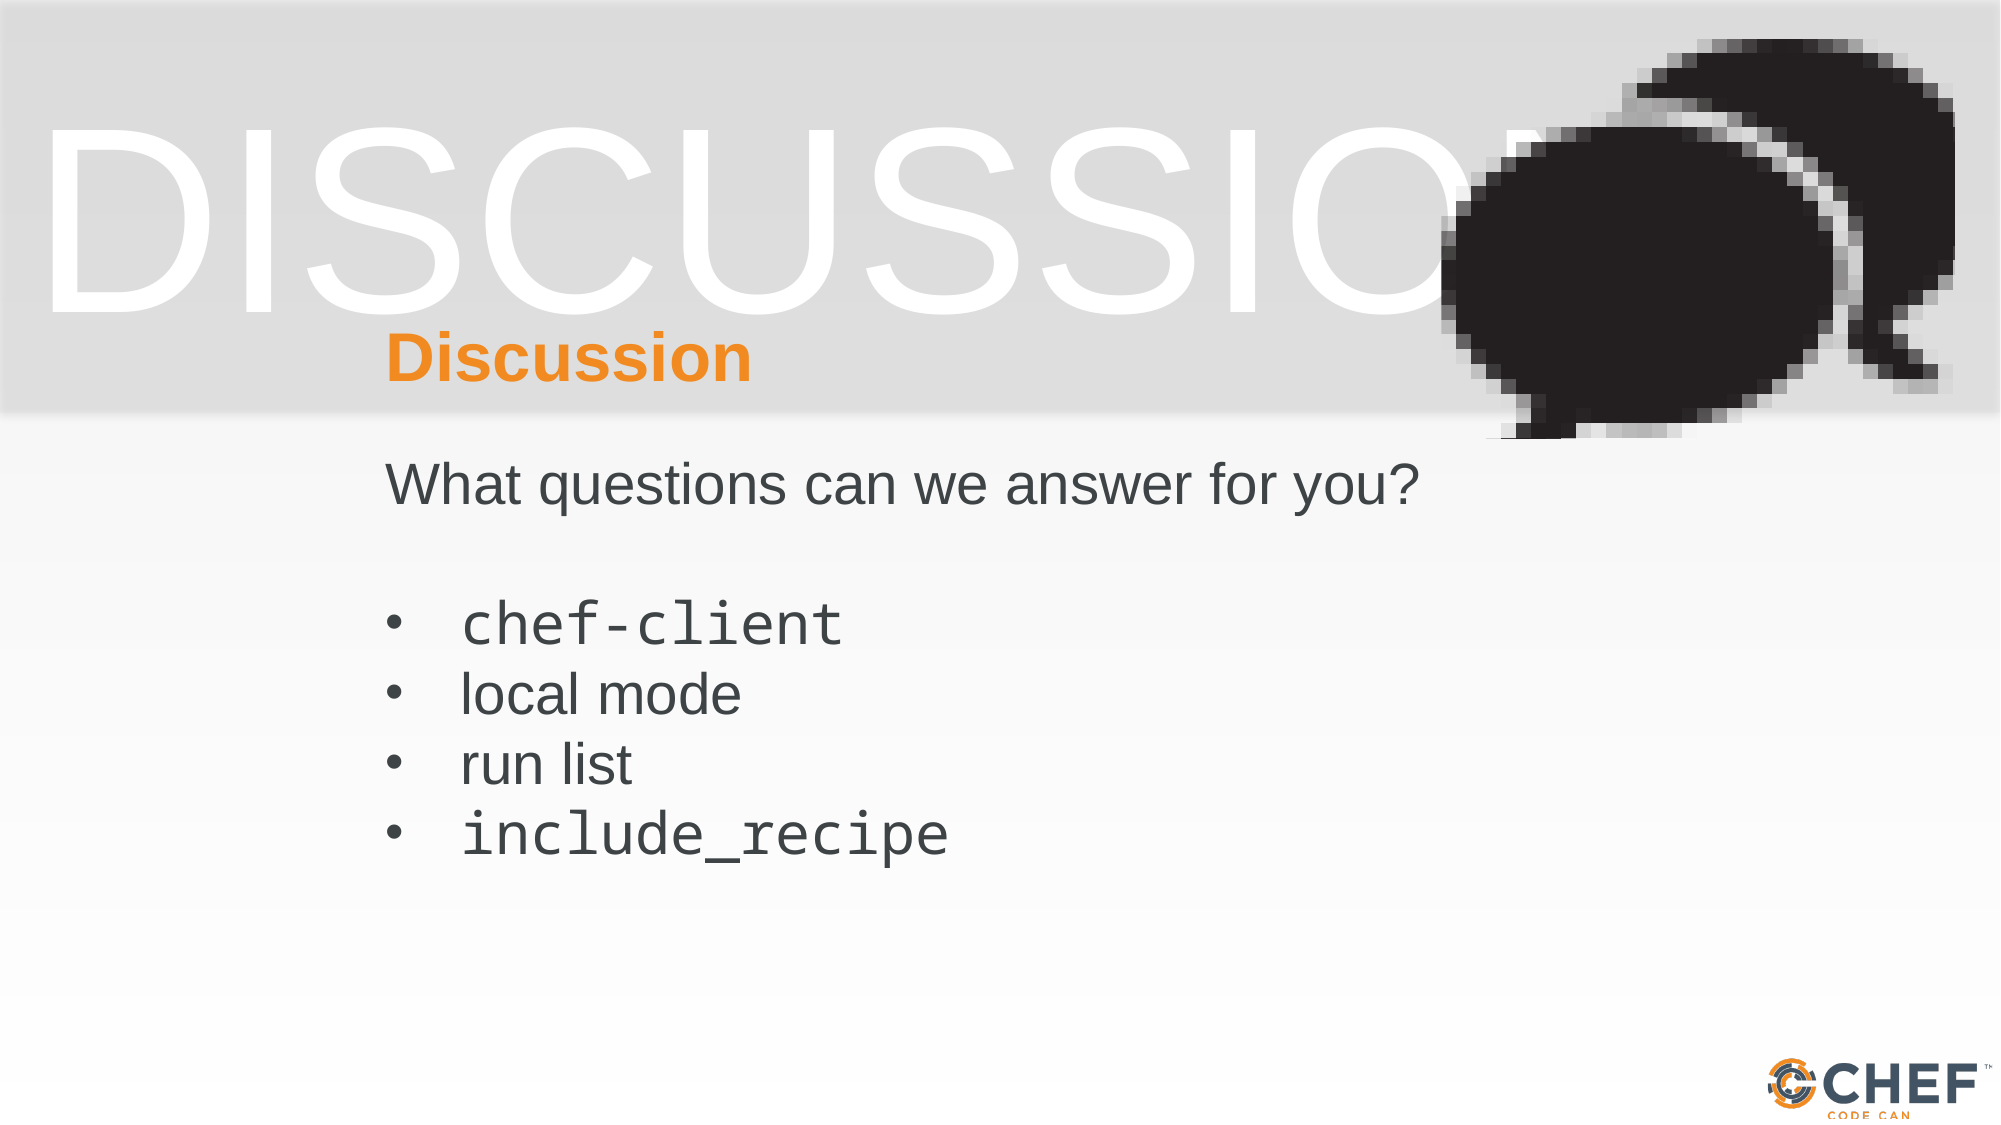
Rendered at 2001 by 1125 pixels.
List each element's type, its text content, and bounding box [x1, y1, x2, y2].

title Discussion [370, 307, 1721, 412]
subtitle What questions can we answer for you? chef-client local mode run list include_recipe [370, 431, 1721, 1018]
